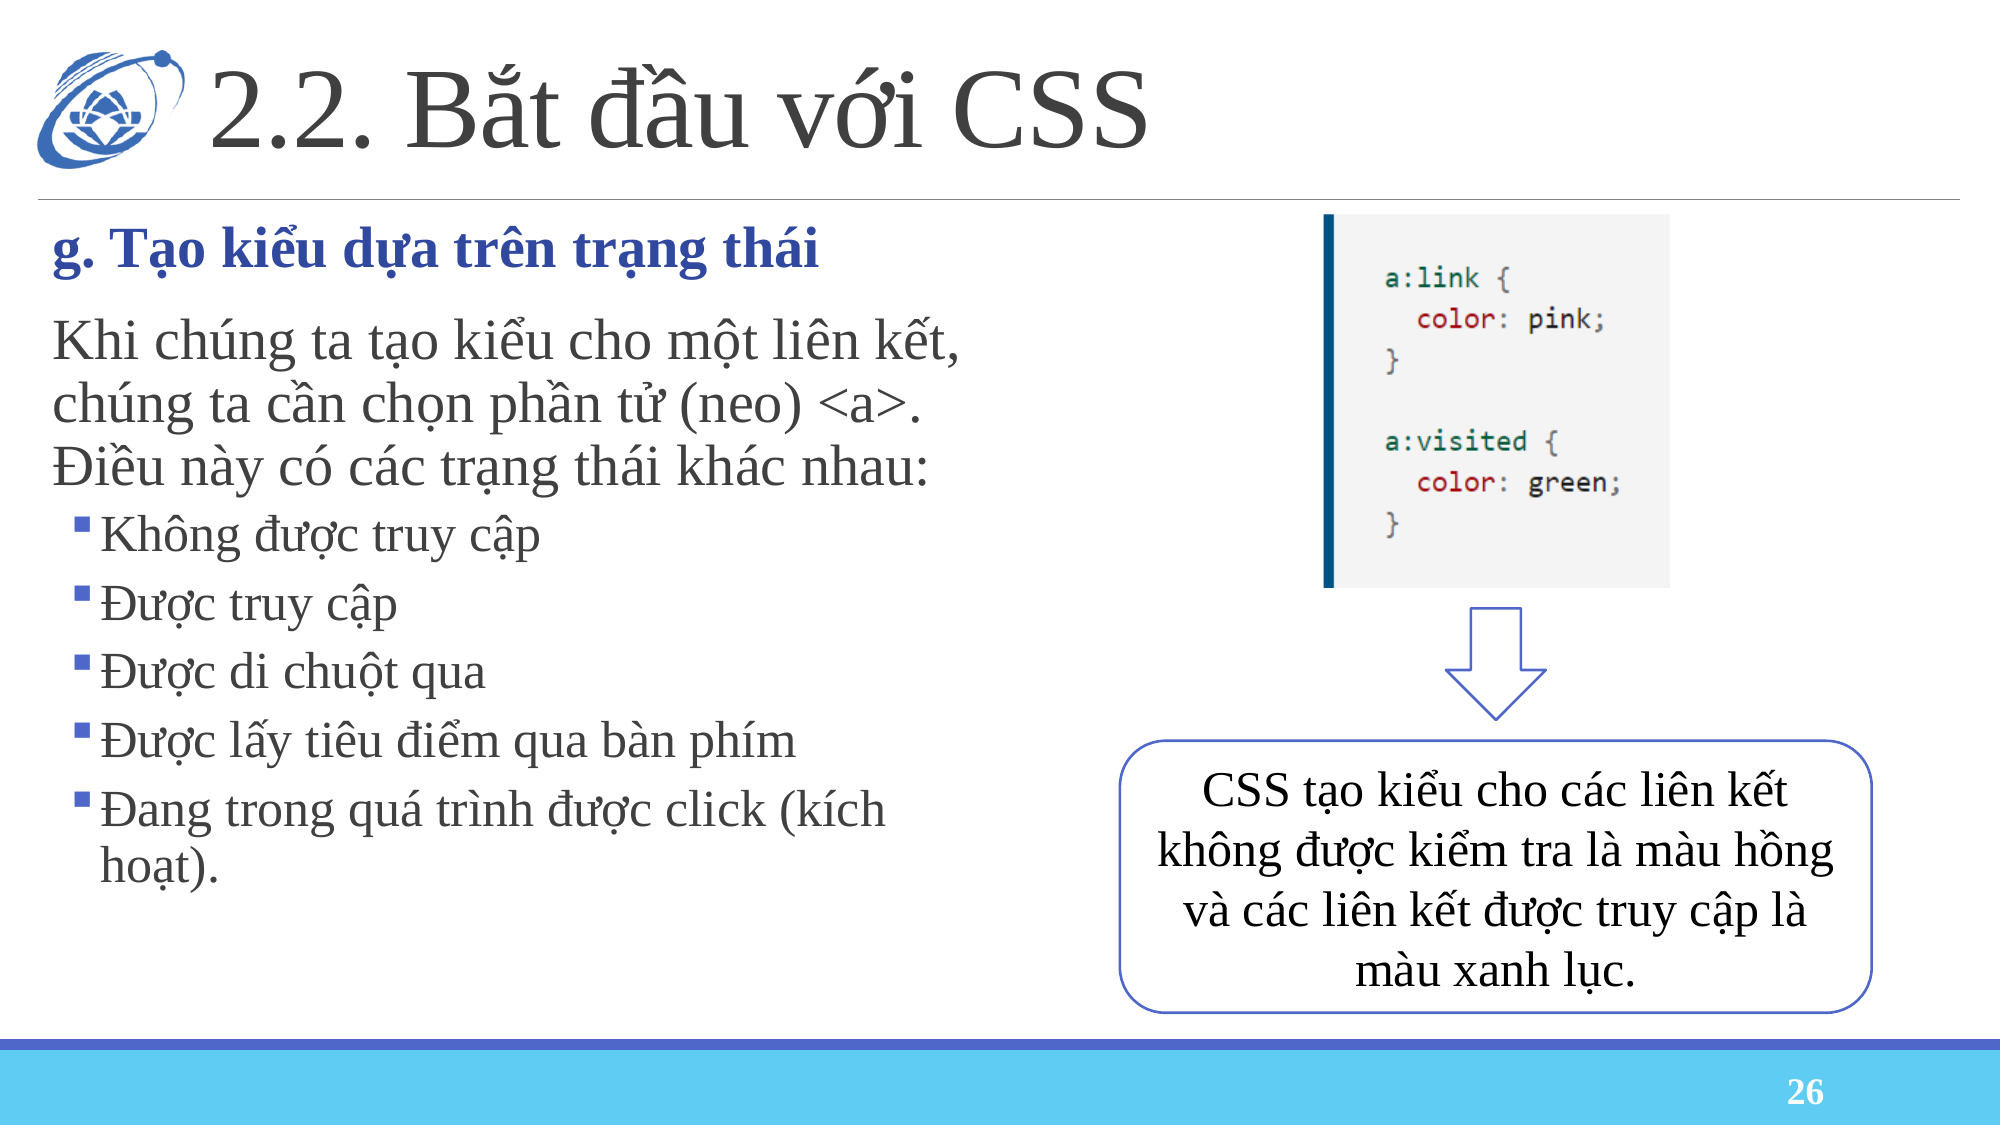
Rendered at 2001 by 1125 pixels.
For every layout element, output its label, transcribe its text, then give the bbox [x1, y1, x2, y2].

title 2.2. Bắt đầu với CSS [193, 47, 1961, 192]
picture [37, 34, 185, 183]
list g. Tạo kiểu dựa trên trạng thái Khi chúng ta tạo kiểu cho một liên kết, chúng ta cần chọn phần tử (neo) <a>. Điều này có các trạng thái khác nhau: Không được truy cập Được truy cập Được di chuột qua Được lấy tiêu điểm qua bàn phím Đang trong quá trình được click (kích hoạt). [37, 209, 977, 1011]
picture [1321, 212, 1671, 588]
text_box CSS tạo kiểu cho các liên kết không được kiểm tra là màu hồng và các liên kết được truy cập là màu xanh lục. [1118, 739, 1873, 1015]
text_box [1444, 607, 1548, 721]
slide_number 26 [1624, 1059, 1840, 1120]
